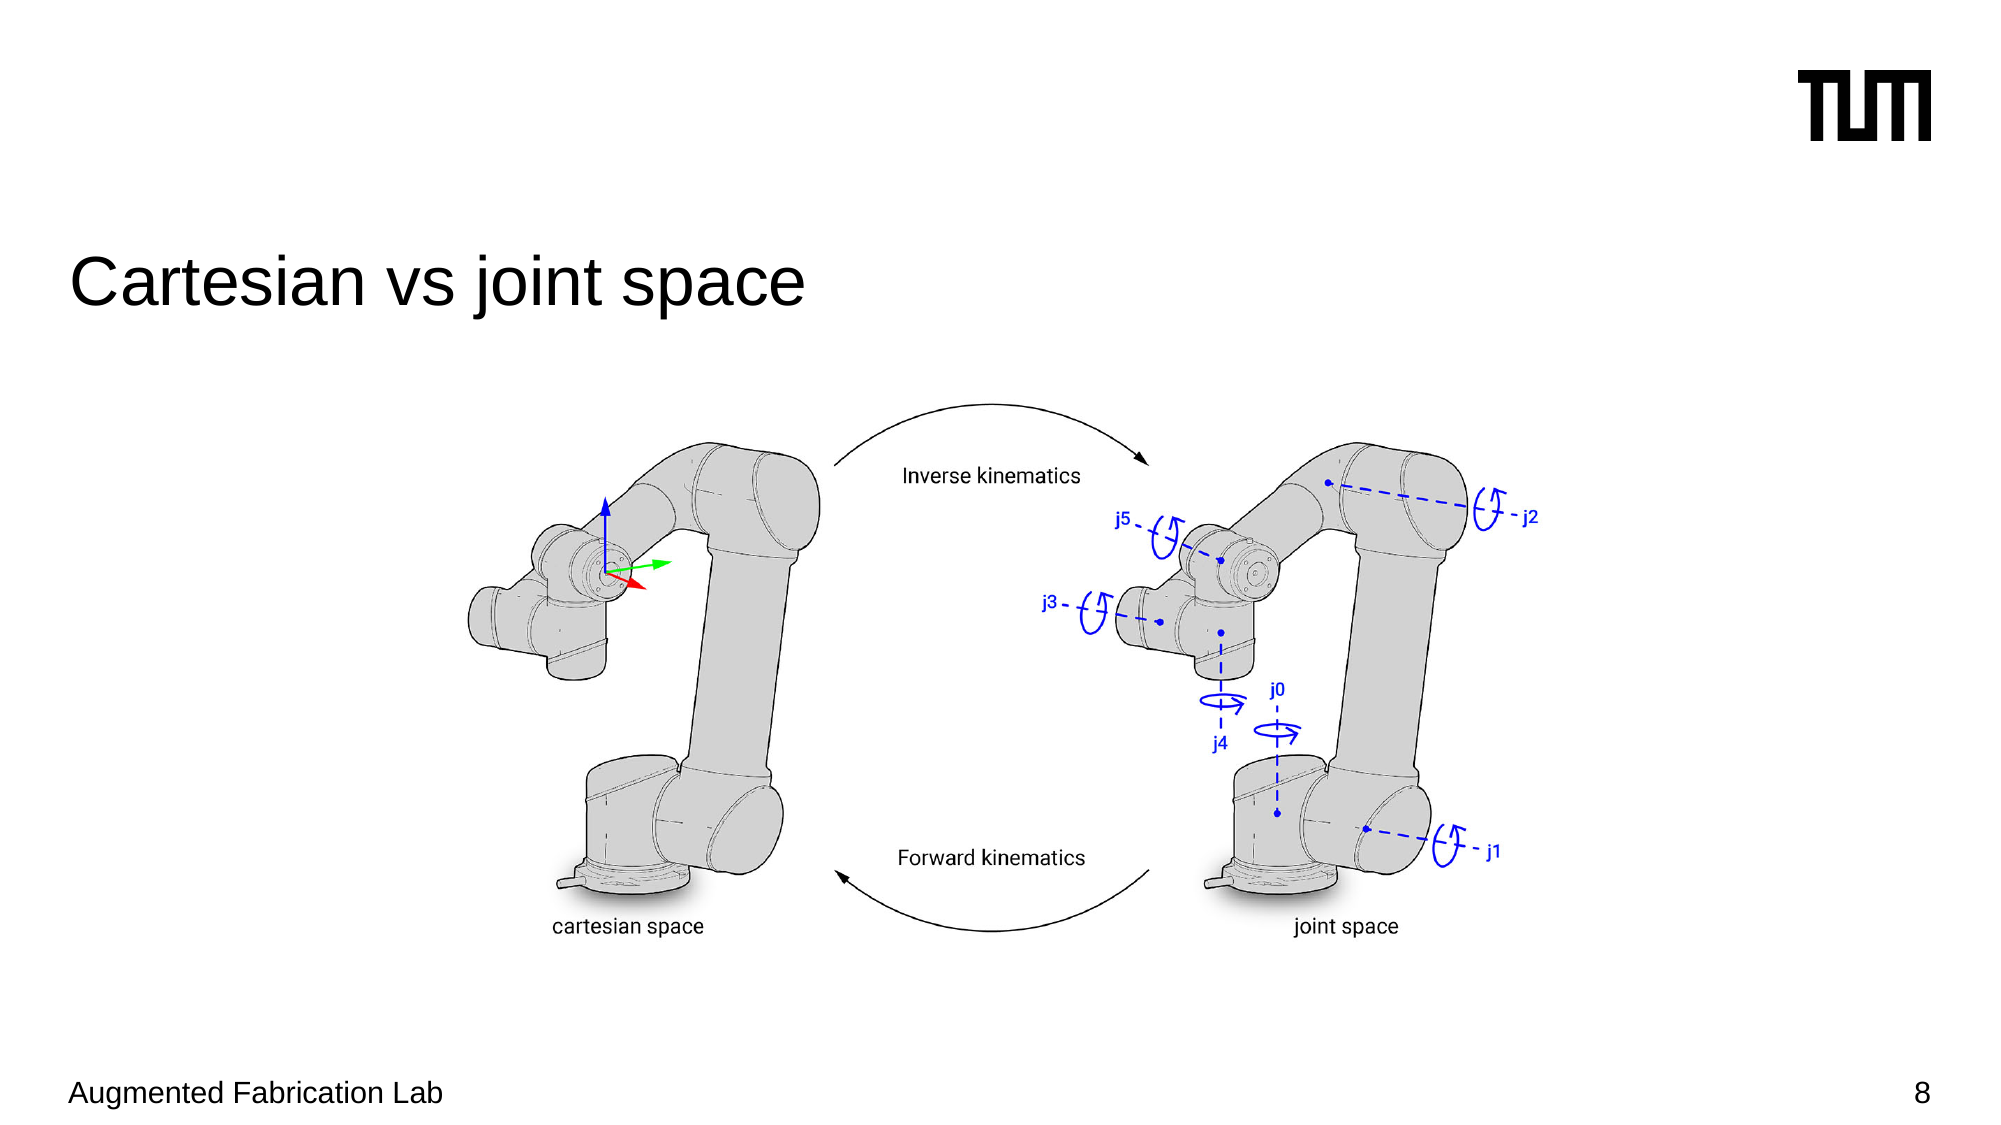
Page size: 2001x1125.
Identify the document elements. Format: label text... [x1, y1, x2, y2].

slide_number ‹#› [1483, 1061, 1932, 1122]
picture [436, 388, 1554, 948]
footer Augmented Fabrication Lab [68, 1061, 1483, 1122]
picture [1798, 70, 1931, 141]
title Cartesian vs joint space [69, 212, 1932, 303]
